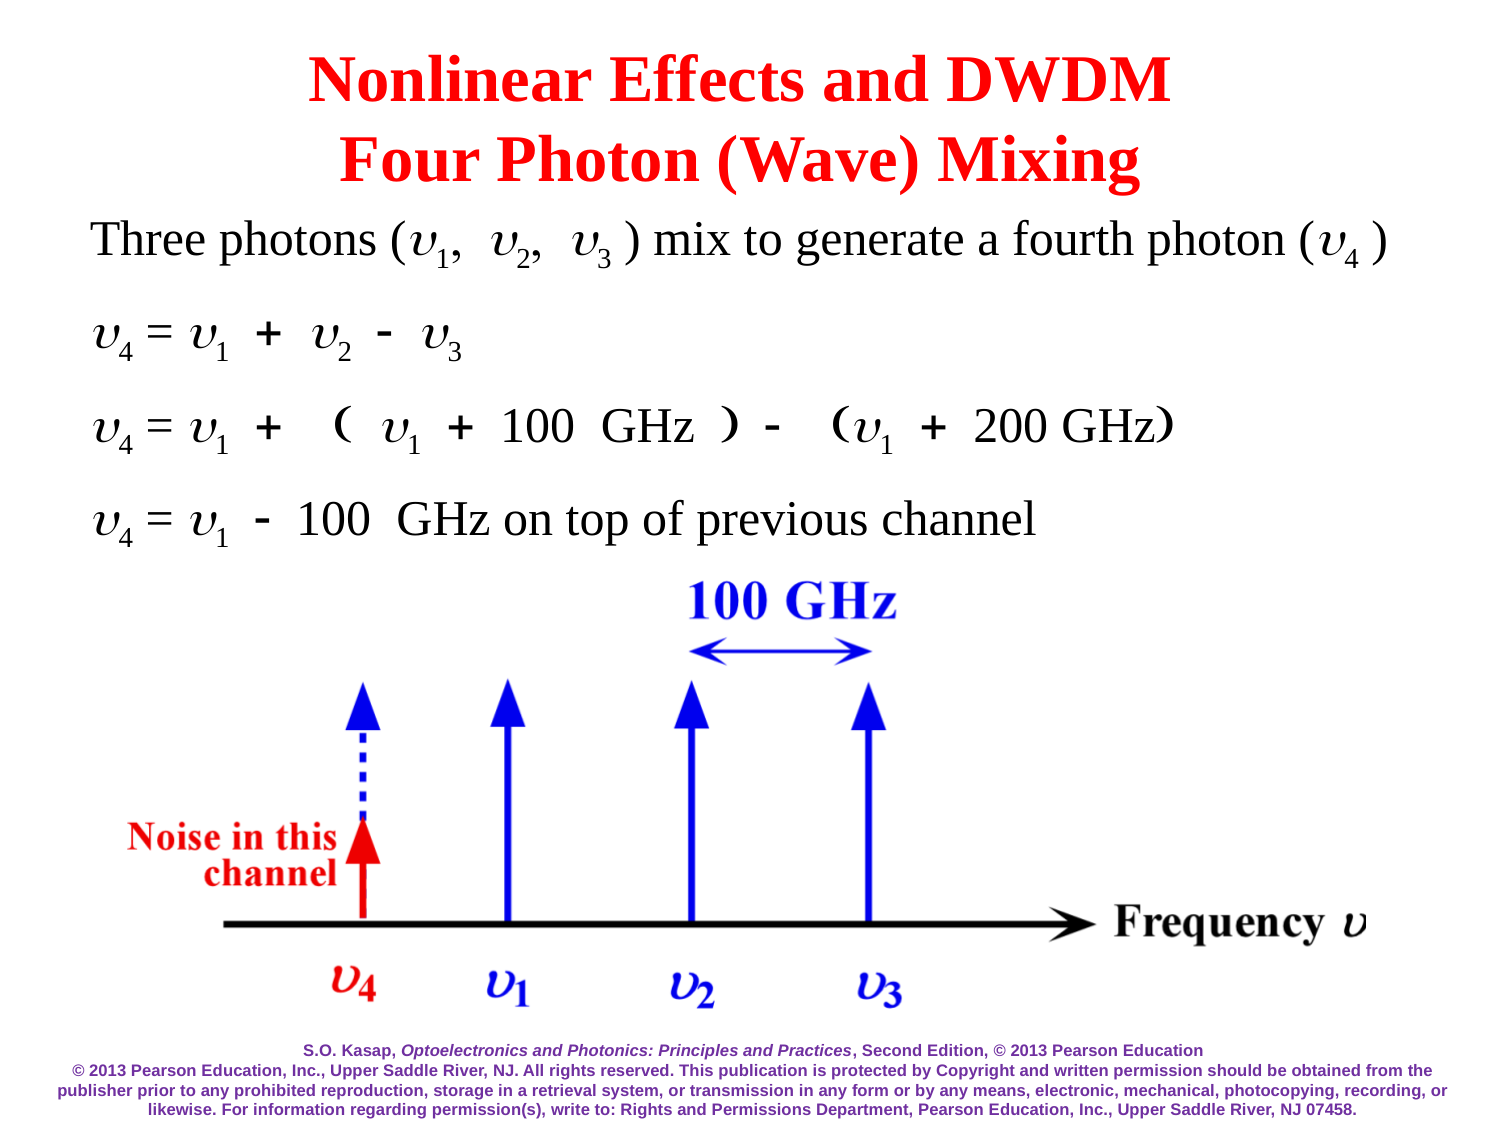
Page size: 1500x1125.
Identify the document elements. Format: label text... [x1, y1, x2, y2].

picture [99, 567, 1367, 1024]
text_box Three photons (1 2 3 ) mix to generate a fourth photon (4 ) 4 = 1 + 2 - 3 4 = 1 + 1 +GHz  1 +200 GHz 4 = 1 GHz on top of previous channel [75, 198, 1450, 561]
title Nonlinear Effects and DWDM Four Photon (Wave) Mixing [77, 26, 1405, 198]
